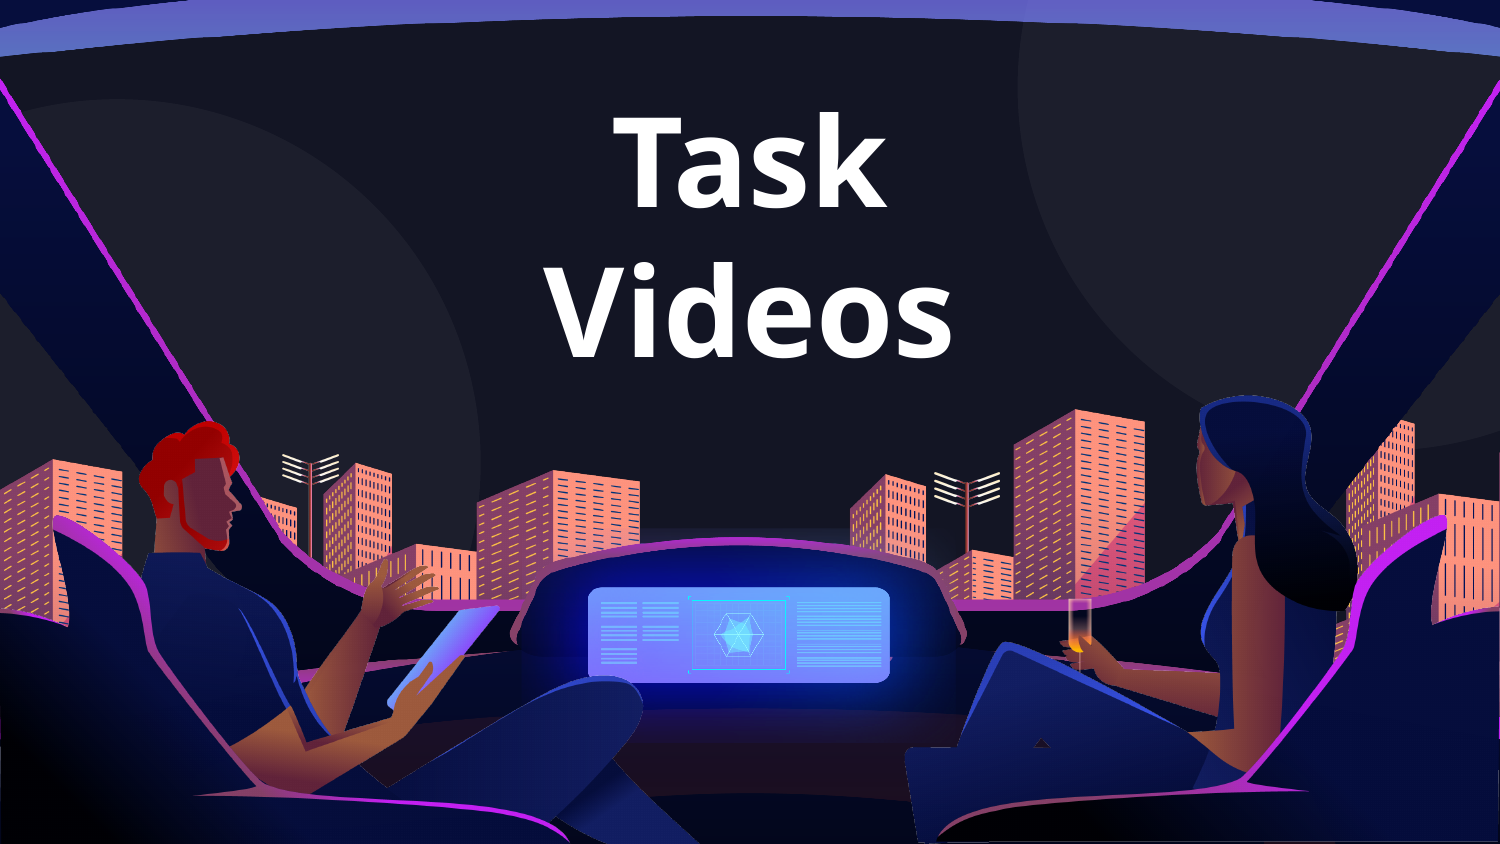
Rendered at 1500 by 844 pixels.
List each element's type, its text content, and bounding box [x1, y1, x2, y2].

title Task Videos [377, 217, 1123, 398]
picture [0, 0, 1500, 844]
